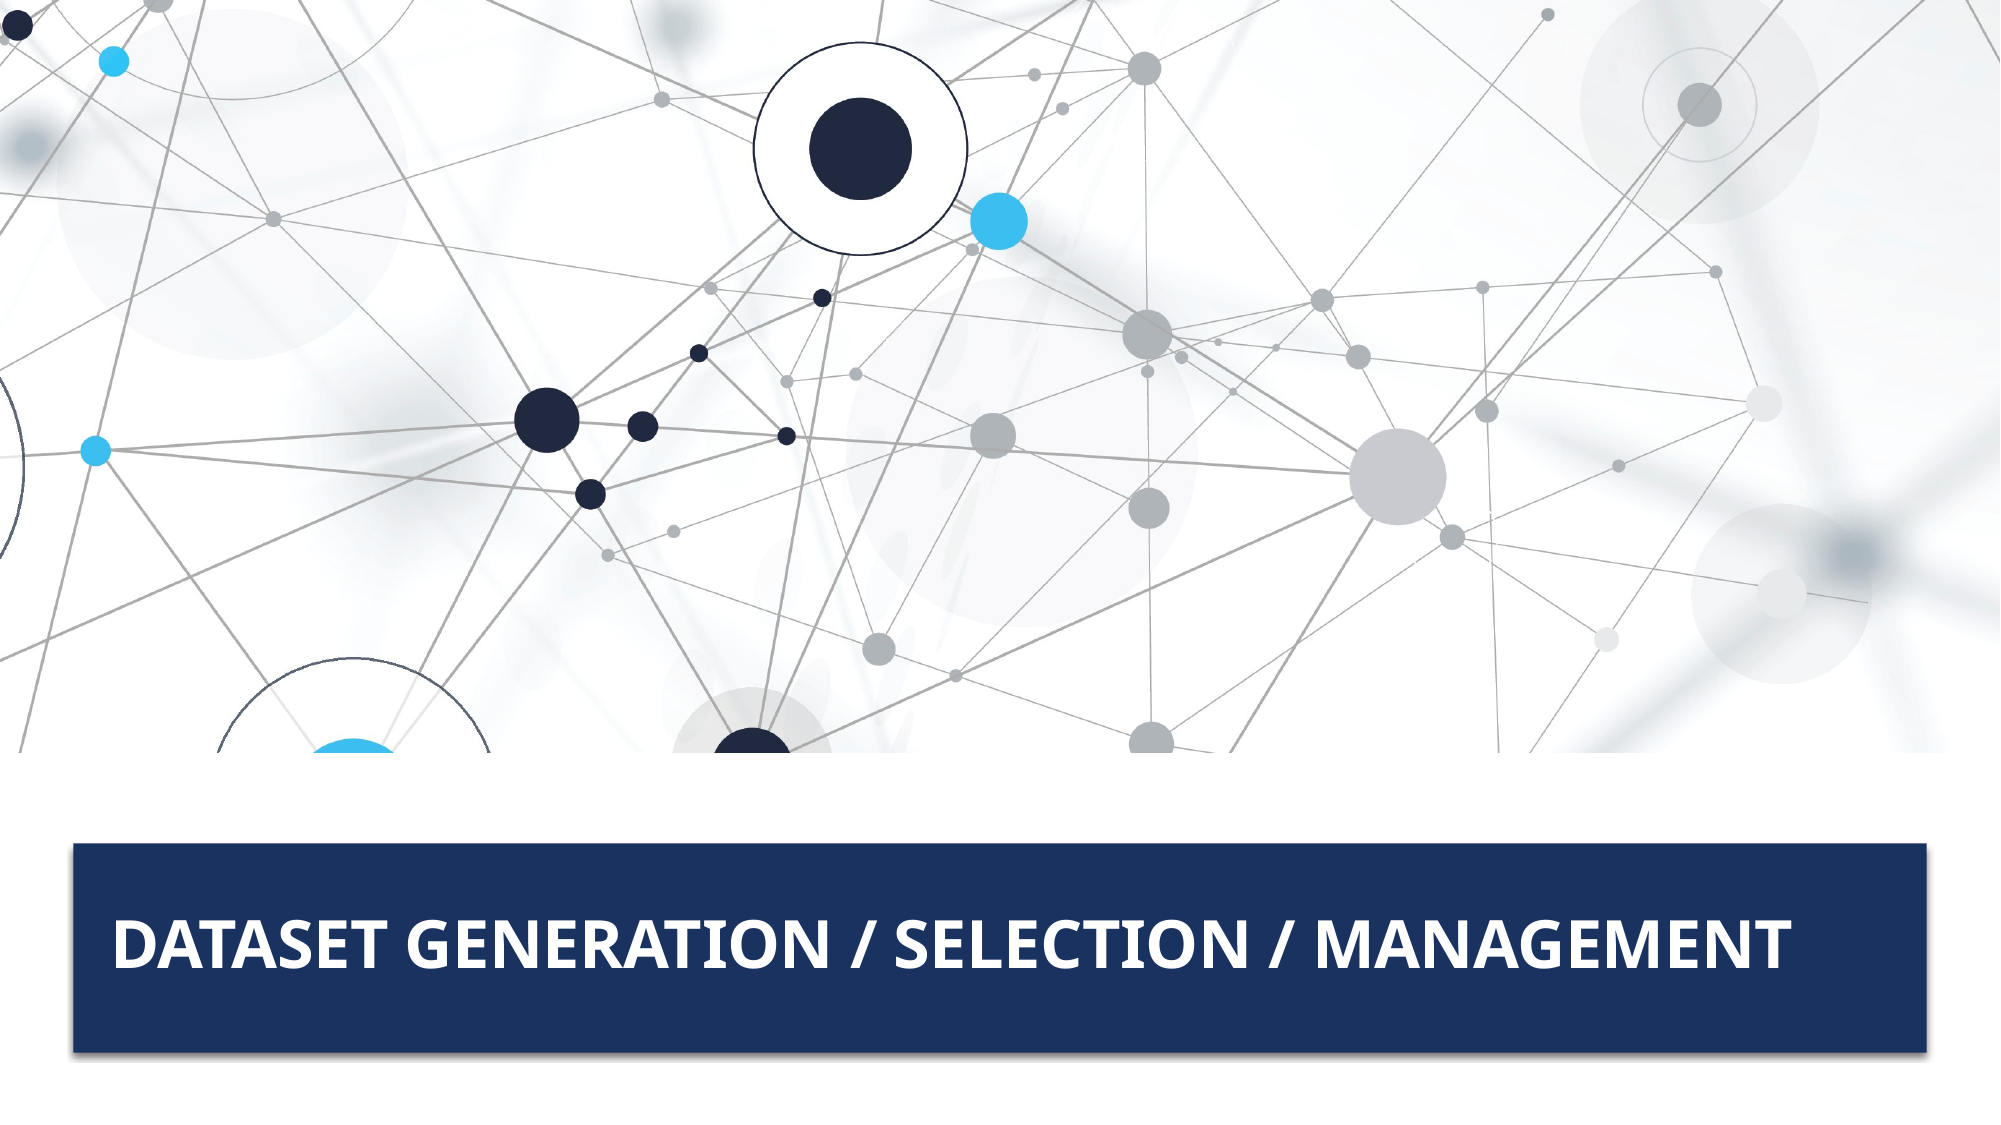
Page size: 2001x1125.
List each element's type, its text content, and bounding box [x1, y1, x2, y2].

picture [0, 0, 2000, 753]
title Dataset Generation / Selection / Management [95, 885, 1926, 999]
